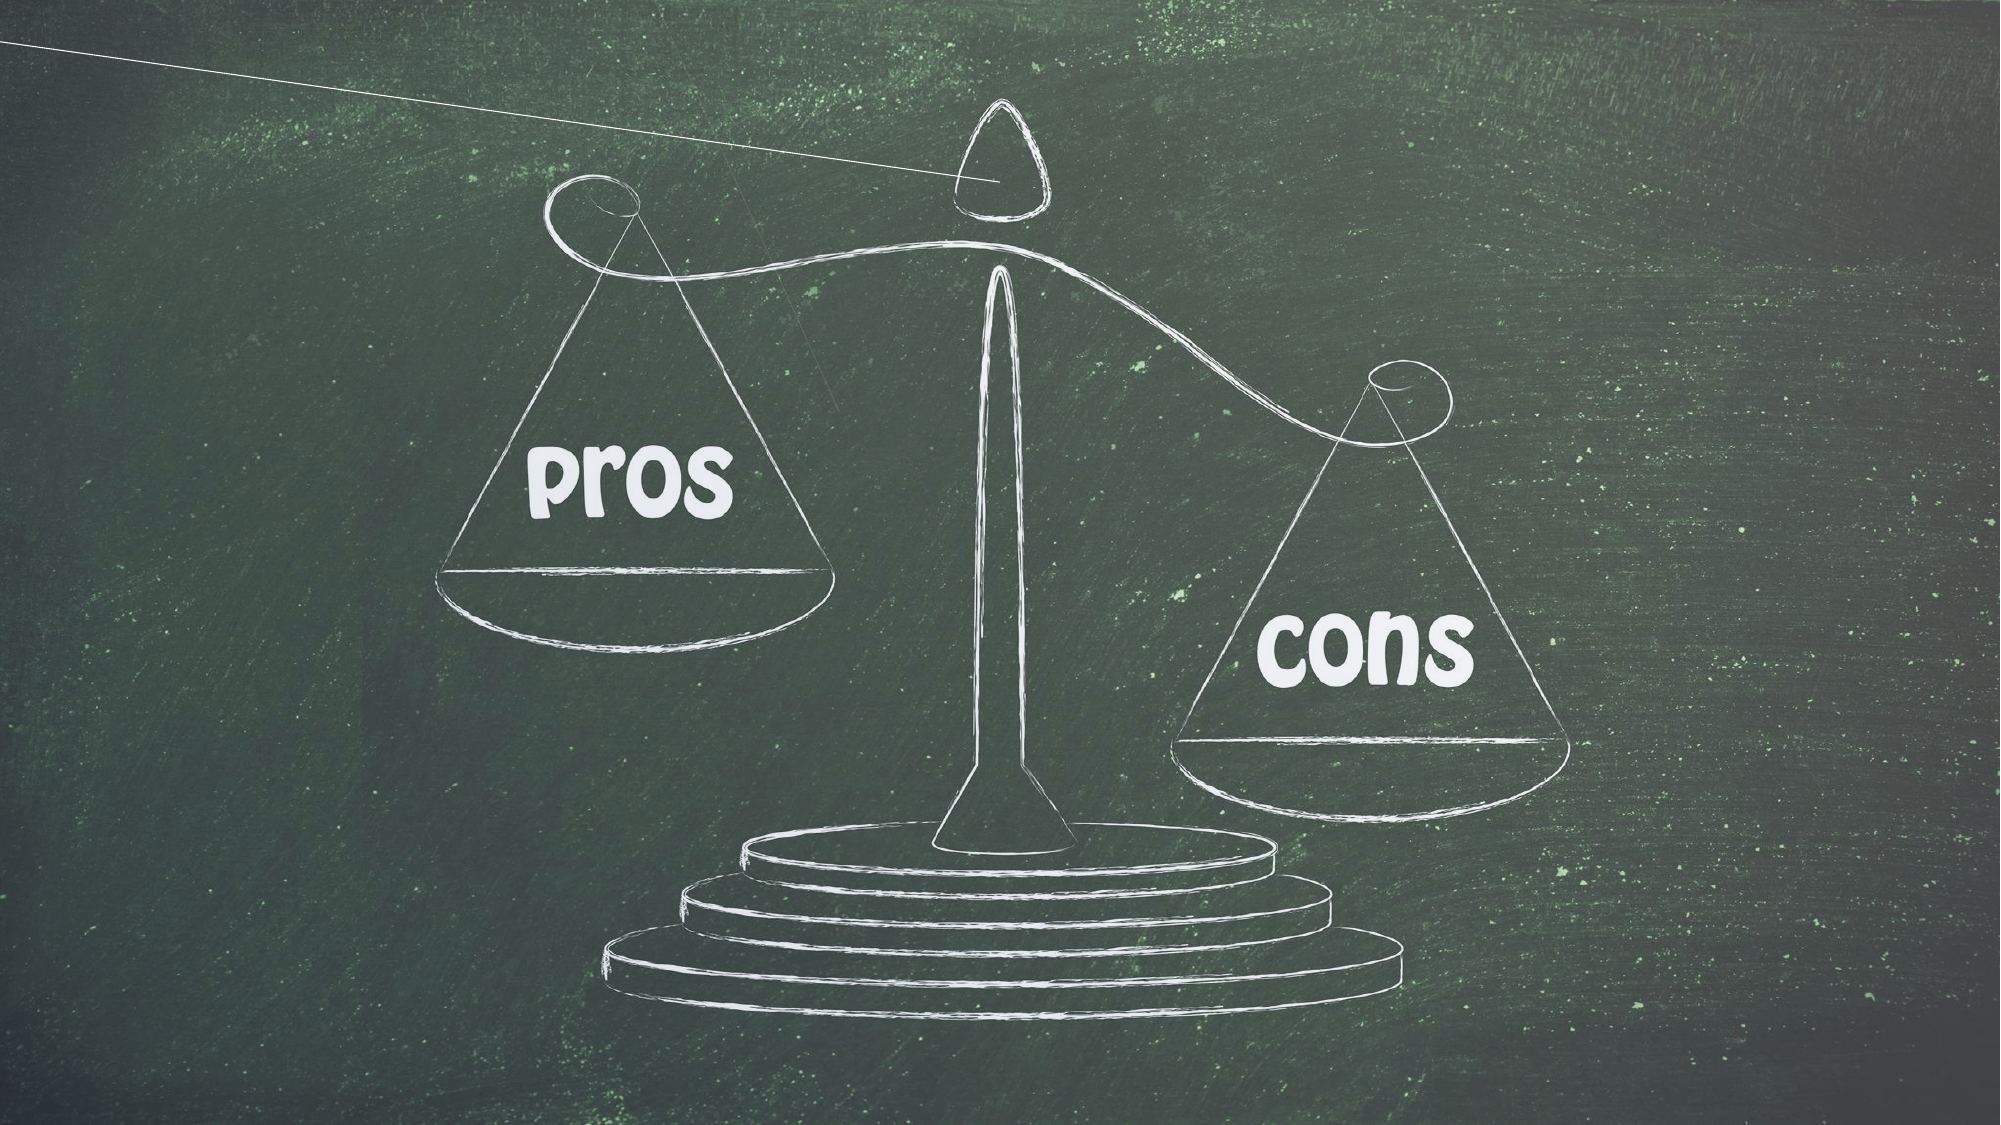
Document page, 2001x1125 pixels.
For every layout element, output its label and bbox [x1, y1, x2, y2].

text_box [0, 41, 1000, 183]
picture [0, 0, 2000, 1125]
